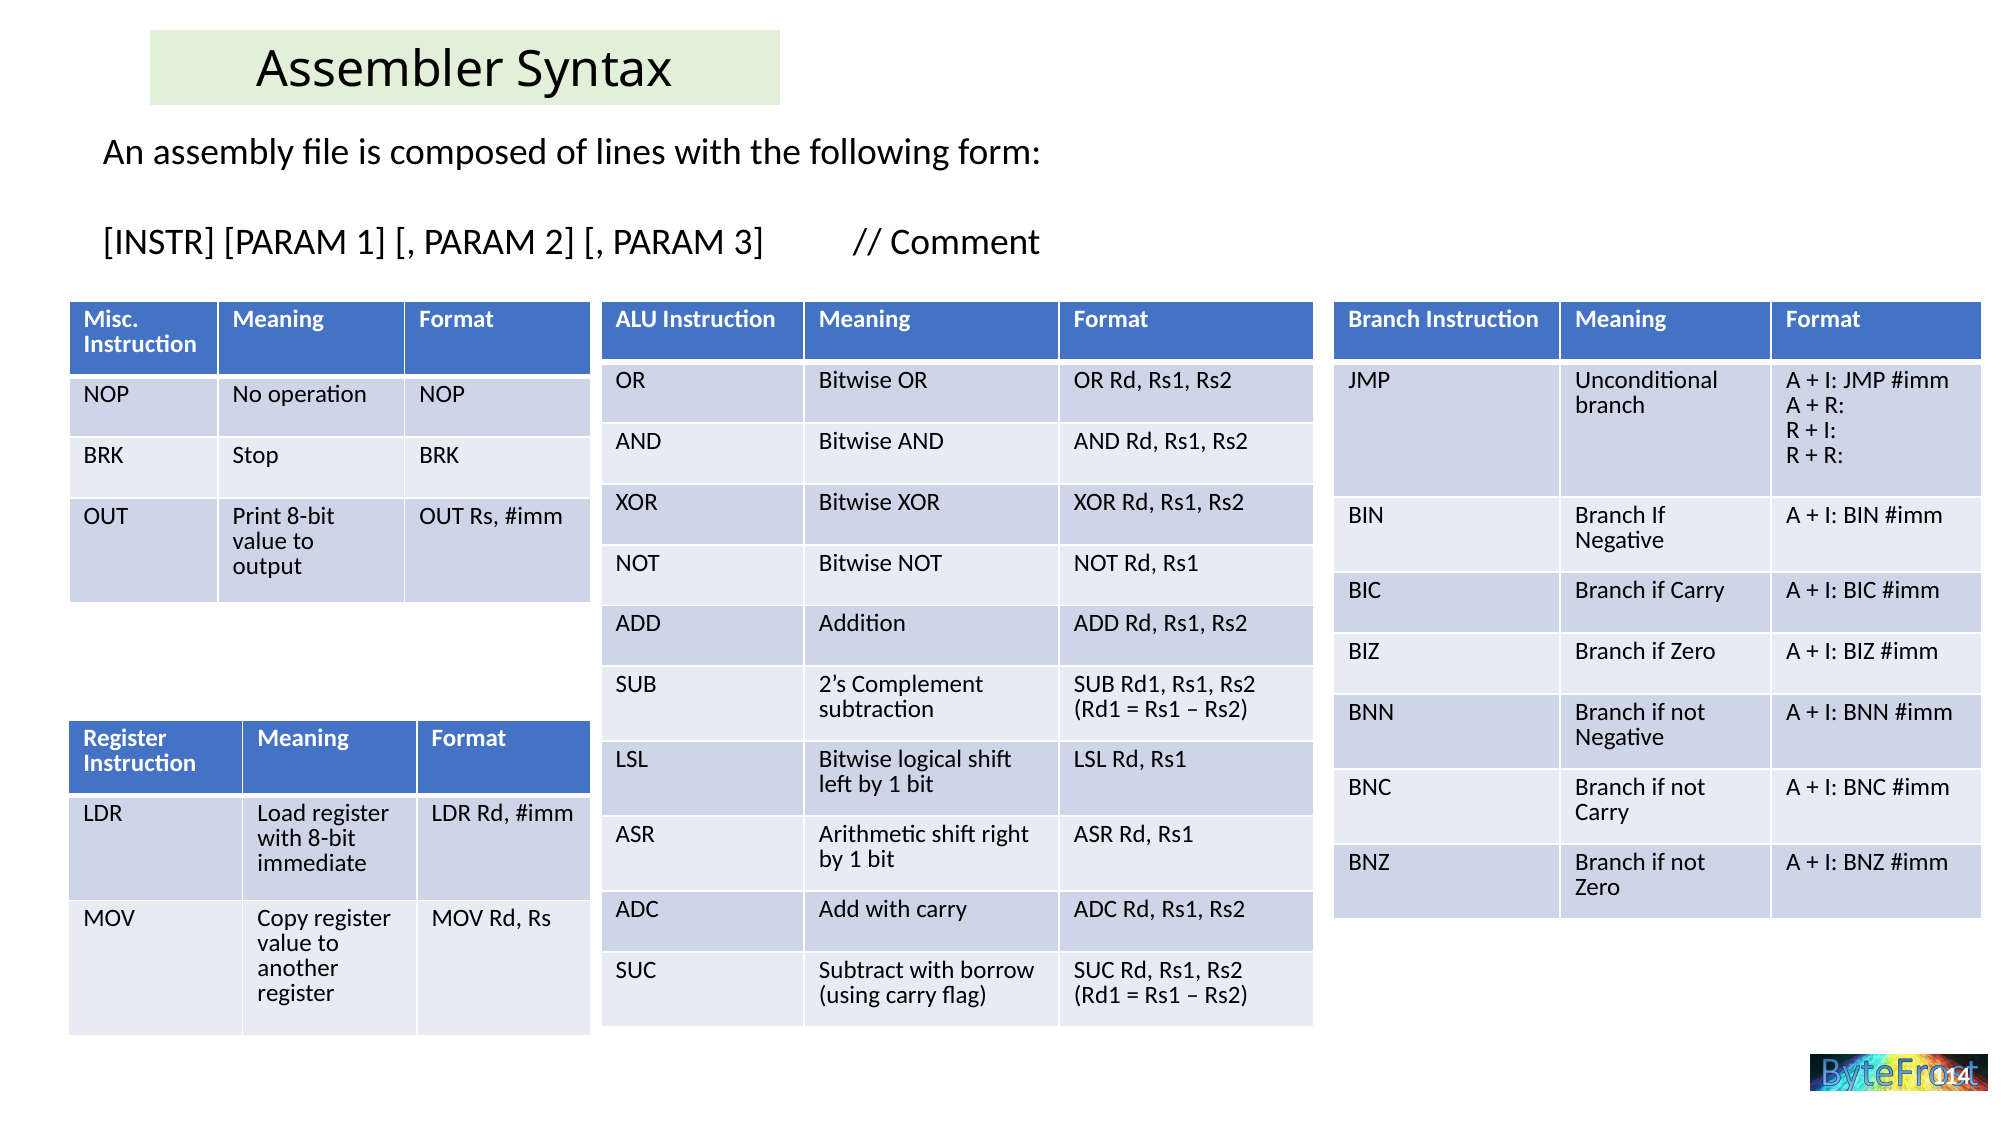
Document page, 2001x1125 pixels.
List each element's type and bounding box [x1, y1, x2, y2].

table_header [1772, 302, 1981, 359]
table_cell [69, 798, 242, 900]
table_cell [1334, 573, 1559, 632]
table_header [219, 302, 404, 374]
table_cell [405, 379, 590, 436]
table_cell [70, 379, 217, 436]
table_cell [1772, 770, 1981, 843]
table_cell [1772, 365, 1981, 496]
table_cell [1561, 573, 1770, 632]
table_cell [1561, 845, 1770, 918]
table_cell [1772, 498, 1981, 571]
table_header [69, 721, 242, 793]
table_cell [602, 667, 803, 740]
table_cell [1772, 695, 1981, 768]
table_header [70, 302, 217, 374]
table_cell [1060, 424, 1313, 483]
table_header [1561, 302, 1770, 359]
table_cell [805, 892, 1058, 951]
table_cell [69, 901, 242, 1035]
table_cell [1060, 953, 1313, 1026]
table_cell [405, 438, 590, 497]
table_cell [805, 365, 1058, 422]
table_header [243, 721, 416, 793]
table_cell [1060, 742, 1313, 815]
table_cell [70, 499, 217, 602]
table_header [602, 302, 803, 359]
table_cell [1060, 817, 1313, 890]
table_cell [1060, 892, 1313, 951]
table_cell [602, 606, 803, 665]
table_cell [1060, 606, 1313, 665]
table_cell [805, 606, 1058, 665]
table_cell [805, 742, 1058, 815]
table_cell [602, 485, 803, 544]
table_cell [1772, 634, 1981, 693]
table_cell [602, 817, 803, 890]
table_header [405, 302, 590, 374]
table_cell [805, 546, 1058, 605]
table_cell [70, 438, 217, 497]
table_cell [602, 953, 803, 1026]
table_cell [1334, 695, 1559, 768]
table_cell [1561, 634, 1770, 693]
table_cell [805, 485, 1058, 544]
table_cell [1060, 365, 1313, 422]
text_box [1535, 1044, 1986, 1105]
table_cell [1334, 365, 1559, 496]
table_cell [1334, 845, 1559, 918]
table_header [1334, 302, 1559, 359]
table_cell [219, 379, 404, 436]
table_cell [219, 499, 404, 602]
table_cell [1561, 498, 1770, 571]
table_cell [1334, 770, 1559, 843]
table_cell [602, 892, 803, 951]
table_cell [1060, 485, 1313, 544]
table_cell [602, 365, 803, 422]
table_cell [602, 546, 803, 605]
table_cell [1561, 770, 1770, 843]
table_cell [243, 901, 416, 1035]
table_cell [602, 742, 803, 815]
table_cell [1060, 546, 1313, 605]
table_header [418, 721, 590, 793]
table_cell [1772, 573, 1981, 632]
table_cell [243, 798, 416, 900]
table_cell [1561, 365, 1770, 496]
table_cell [1561, 695, 1770, 768]
table_cell [219, 438, 404, 497]
table_cell [418, 901, 590, 1035]
table_header [805, 302, 1058, 359]
title [150, 29, 780, 105]
table_cell [418, 798, 590, 900]
table_cell [1772, 845, 1981, 918]
table_cell [1334, 498, 1559, 571]
table_header [1060, 302, 1313, 359]
text_box [88, 119, 1205, 270]
picture [1810, 1054, 1988, 1091]
table_cell [805, 953, 1058, 1026]
table_cell [805, 424, 1058, 483]
table_cell [1334, 634, 1559, 693]
table_cell [602, 424, 803, 483]
table_cell [805, 667, 1058, 740]
table_cell [805, 817, 1058, 890]
table_cell [1060, 667, 1313, 740]
table_cell [405, 499, 590, 602]
